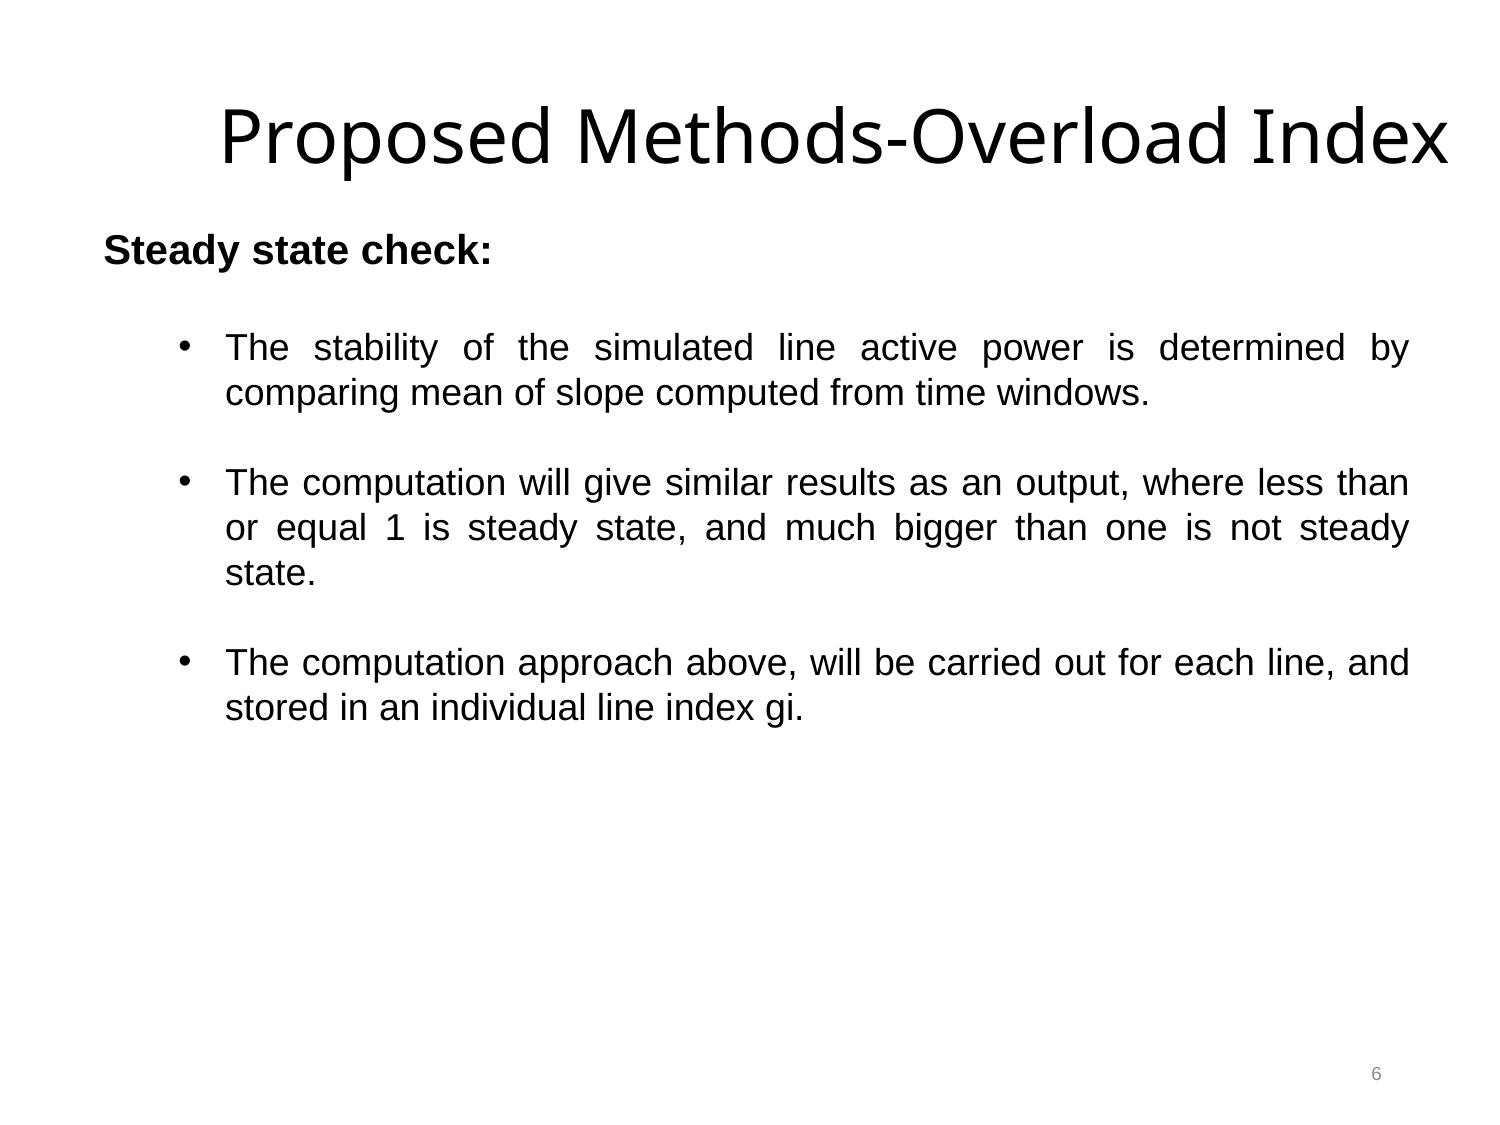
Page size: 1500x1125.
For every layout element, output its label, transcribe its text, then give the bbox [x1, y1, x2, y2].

text_box Steady state check: The stability of the simulated line active power is determined by comparing mean of slope computed from time windows. The computation will give similar results as an output, where less than or equal 1 is steady state, and much bigger than one is not steady state. The computation approach above, will be carried out for each line, and stored in an individual line index gi. [88, 215, 1425, 736]
slide_number 6 [1059, 1042, 1397, 1103]
title Proposed Methods-Overload Index [203, 45, 1500, 233]
